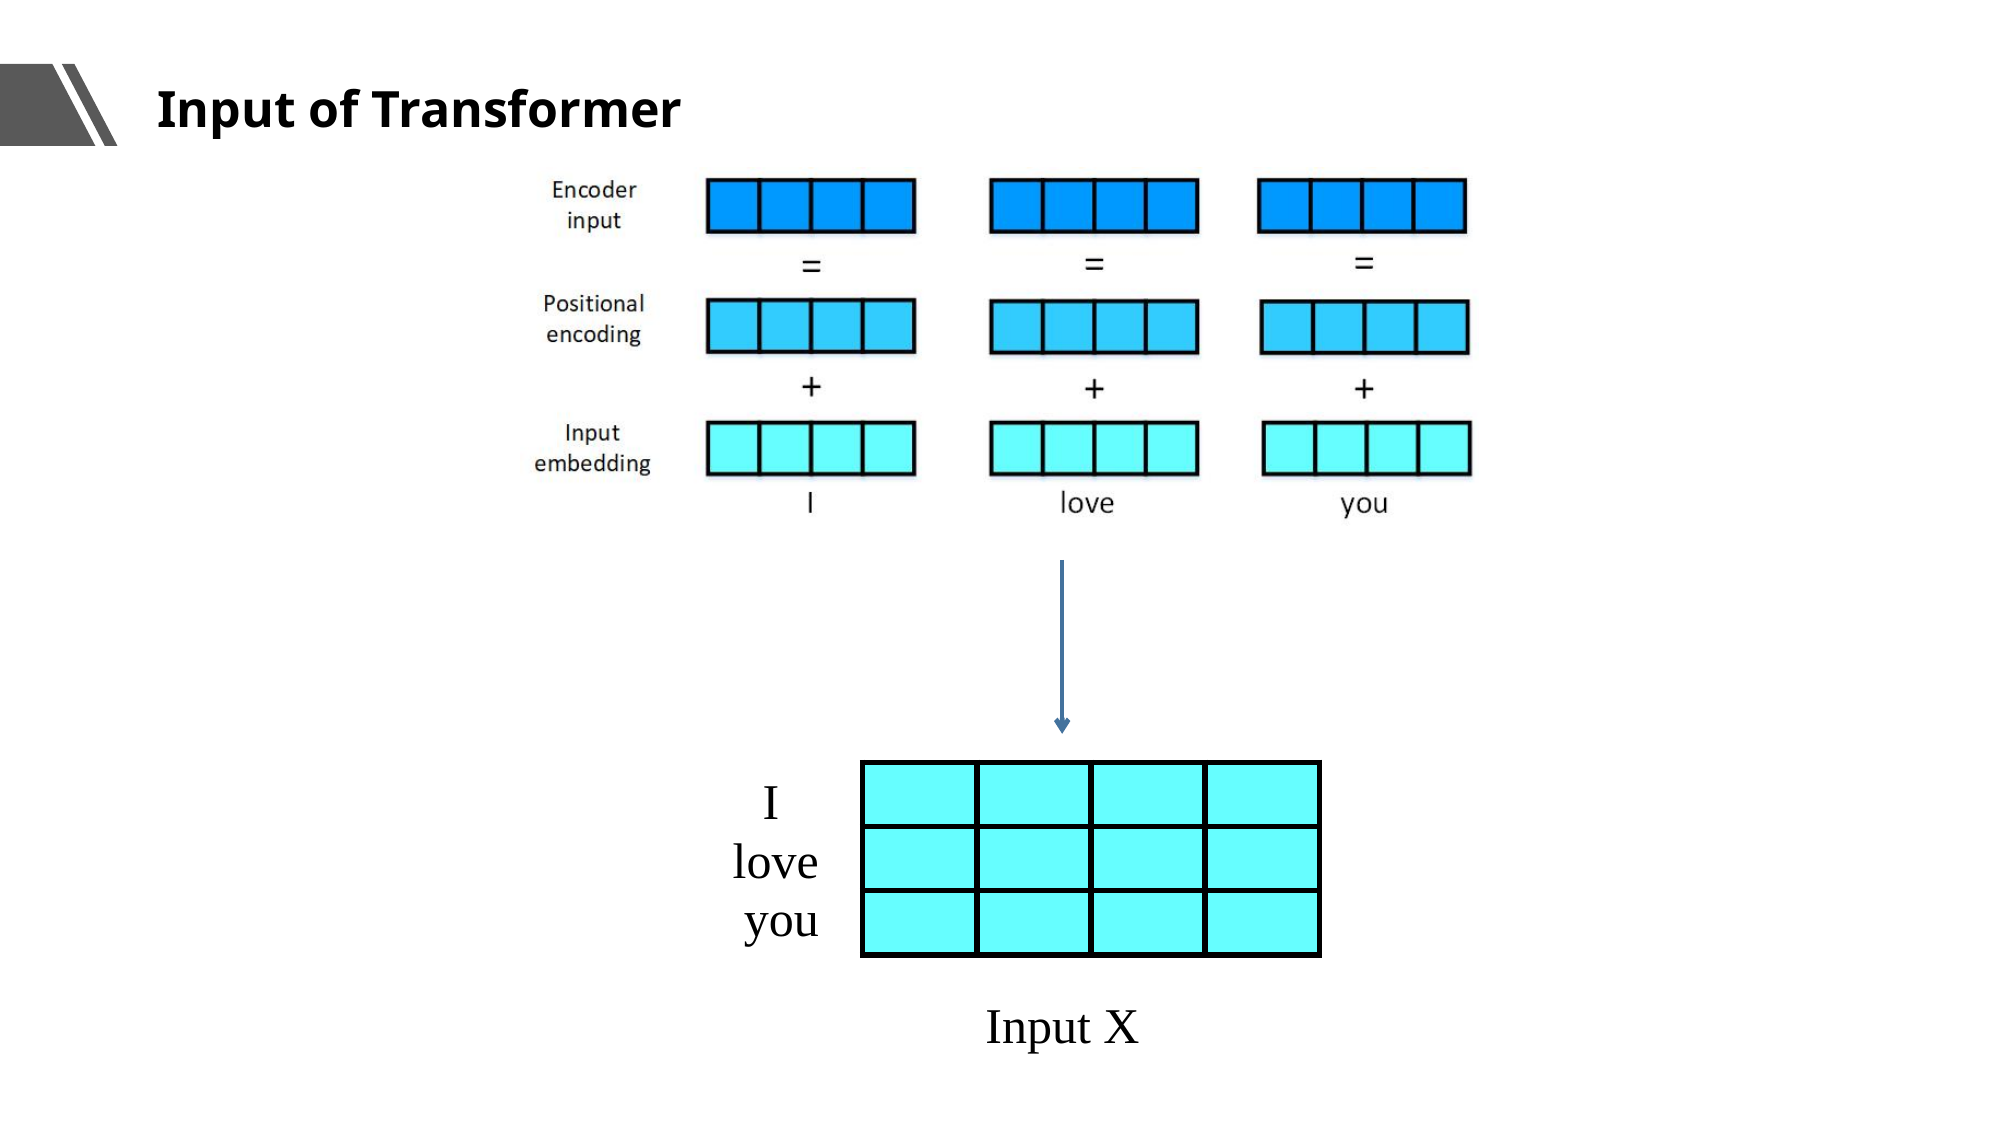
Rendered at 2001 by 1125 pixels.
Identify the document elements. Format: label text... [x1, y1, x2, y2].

table_header [1094, 765, 1202, 824]
text_box love [717, 820, 834, 896]
table_cell [865, 893, 974, 952]
table_cell [1094, 829, 1202, 888]
text_box you [729, 879, 834, 955]
table_cell [1208, 893, 1317, 952]
table_header [1208, 765, 1317, 824]
table_cell [980, 829, 1088, 888]
picture [520, 167, 1479, 538]
table_cell [980, 893, 1088, 952]
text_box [0, 63, 118, 146]
table_cell [1094, 893, 1202, 952]
text_box Input of Transformer [142, 70, 909, 146]
text_box Input X [970, 985, 1155, 1061]
table_header [980, 765, 1088, 824]
text_box I [747, 762, 795, 820]
table_cell [865, 829, 974, 888]
table_header [865, 765, 974, 824]
table_cell [1208, 829, 1317, 888]
